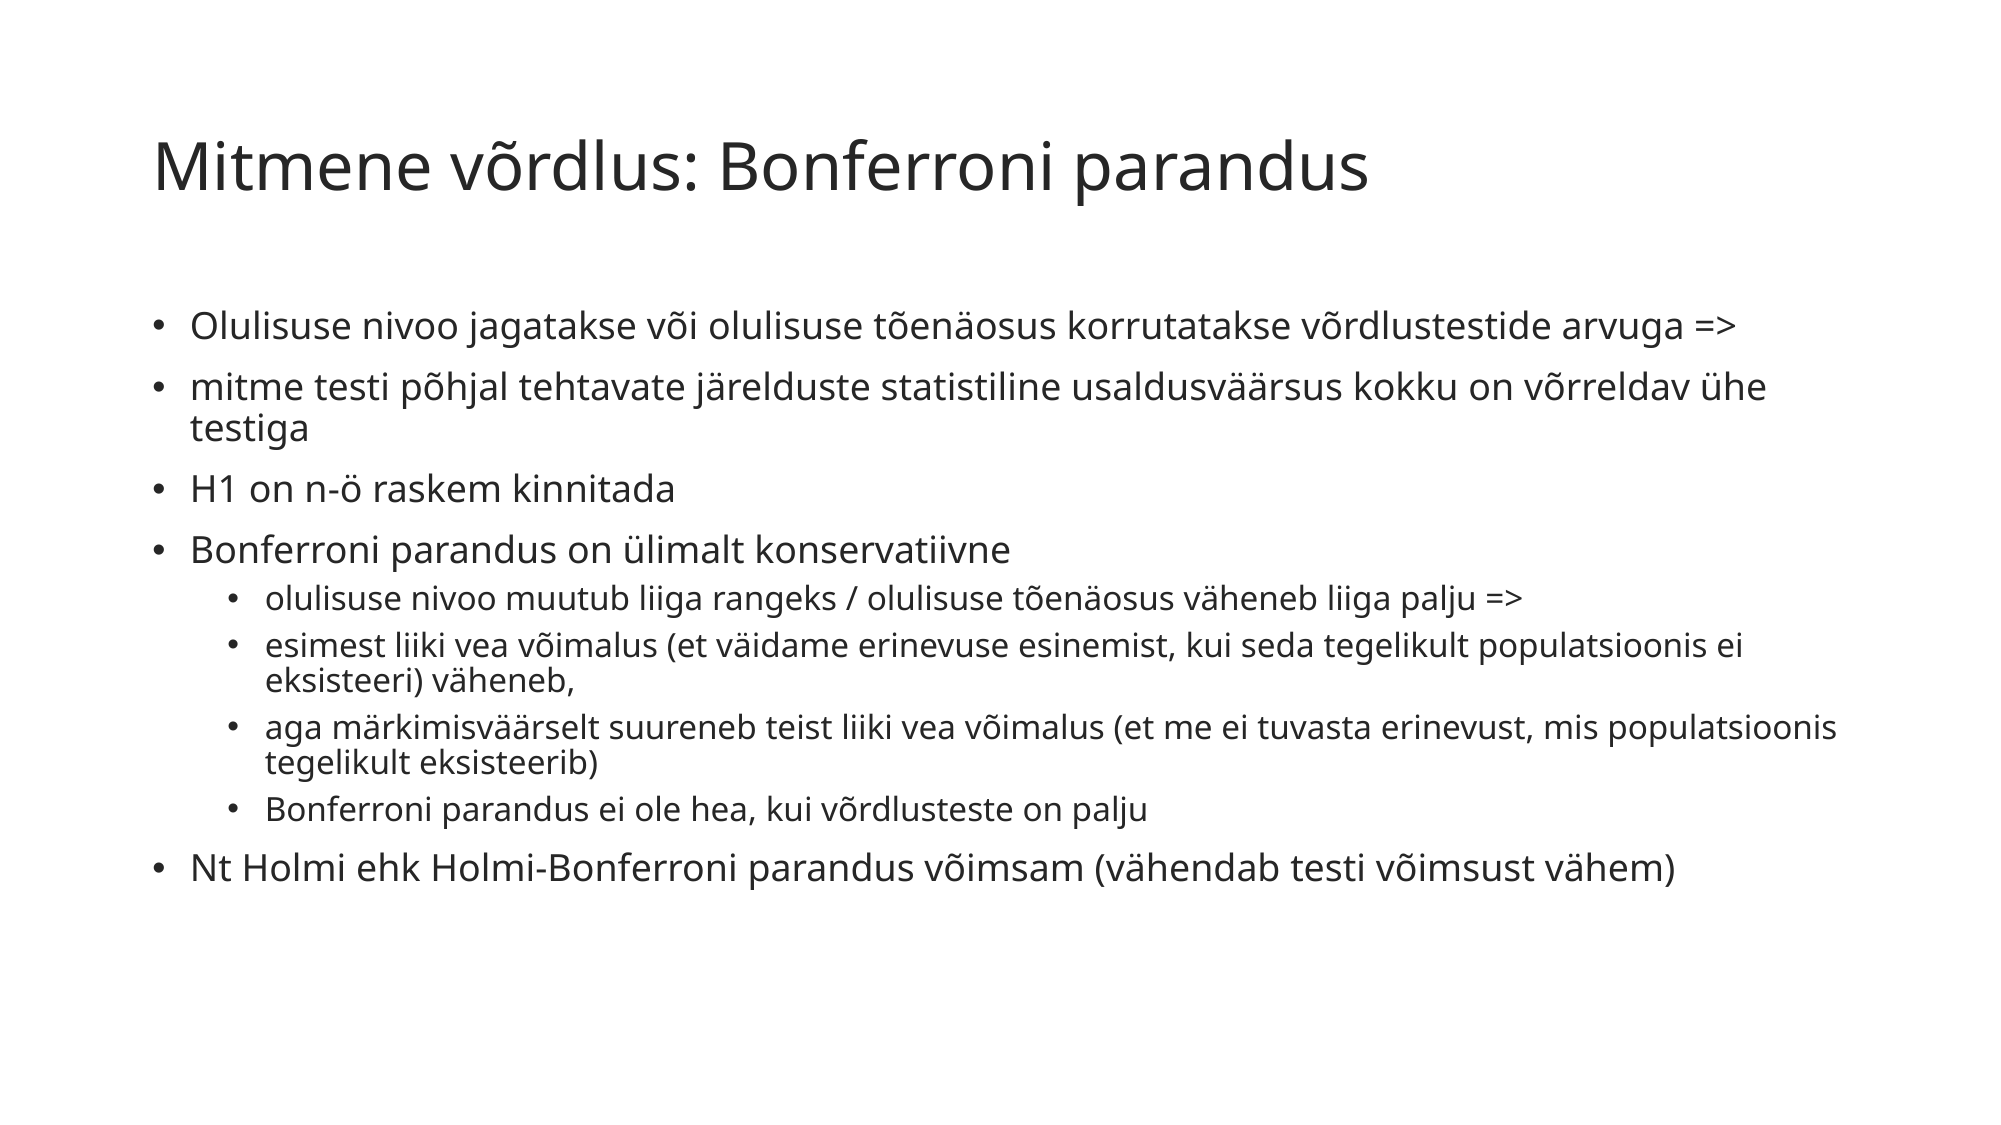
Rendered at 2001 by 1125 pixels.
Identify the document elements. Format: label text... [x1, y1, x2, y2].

title Mitmene võrdlus: Bonferroni parandus [137, 59, 1863, 278]
list Olulisuse nivoo jagatakse või olulisuse tõenäosus korrutatakse võrdlustestide arvuga => mitme testi põhjal tehtavate järelduste statistiline usaldusväärsus kokku on võrreldav ühe testiga H1 on n-ö raskem kinnitada Bonferroni parandus on ülimalt konservatiivne olulisuse nivoo muutub liiga rangeks / olulisuse tõenäosus väheneb liiga palju => esimest liiki vea võimalus (et väidame erinevuse esinemist, kui seda tegelikult populatsioonis ei eksisteeri) väheneb, aga märkimisväärselt suureneb teist liiki vea võimalus (et me ei tuvasta erinevust, mis populatsioonis tegelikult eksisteerib) Bonferroni parandus ei ole hea, kui võrdlusteste on palju Nt Holmi ehk Holmi-Bonferroni parandus võimsam (vähendab testi võimsust vähem) [137, 299, 1903, 1014]
